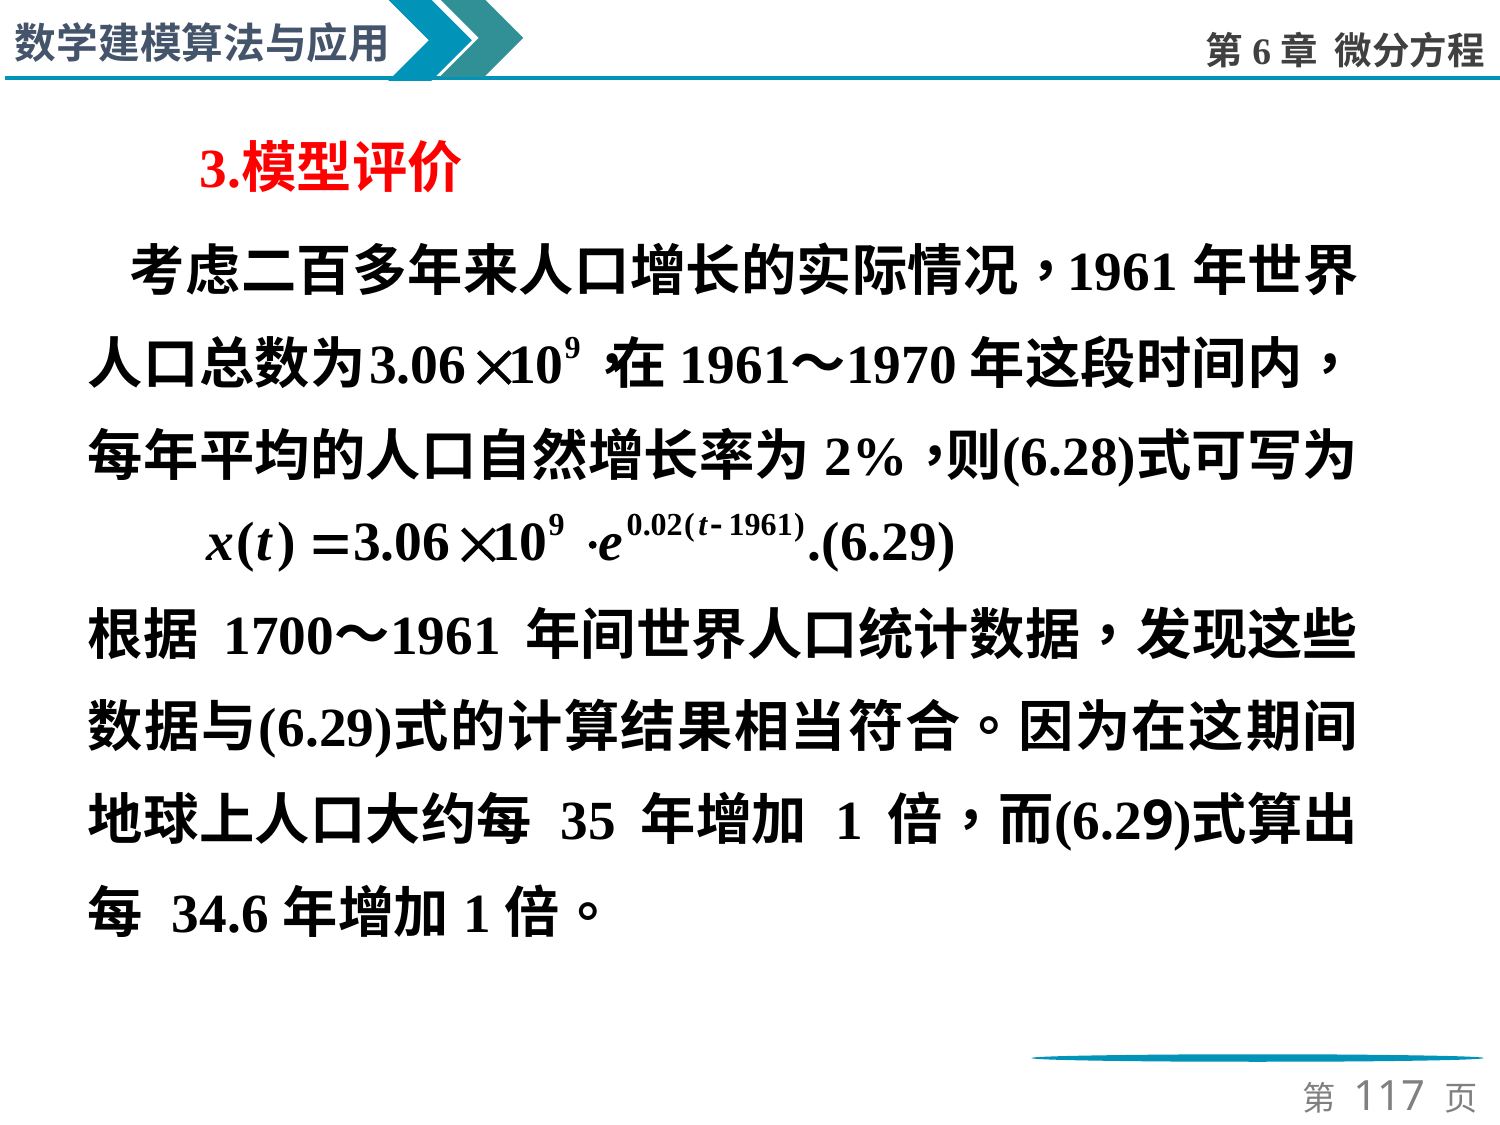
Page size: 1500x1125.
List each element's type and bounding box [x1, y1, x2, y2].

text_box [87, 130, 1358, 962]
